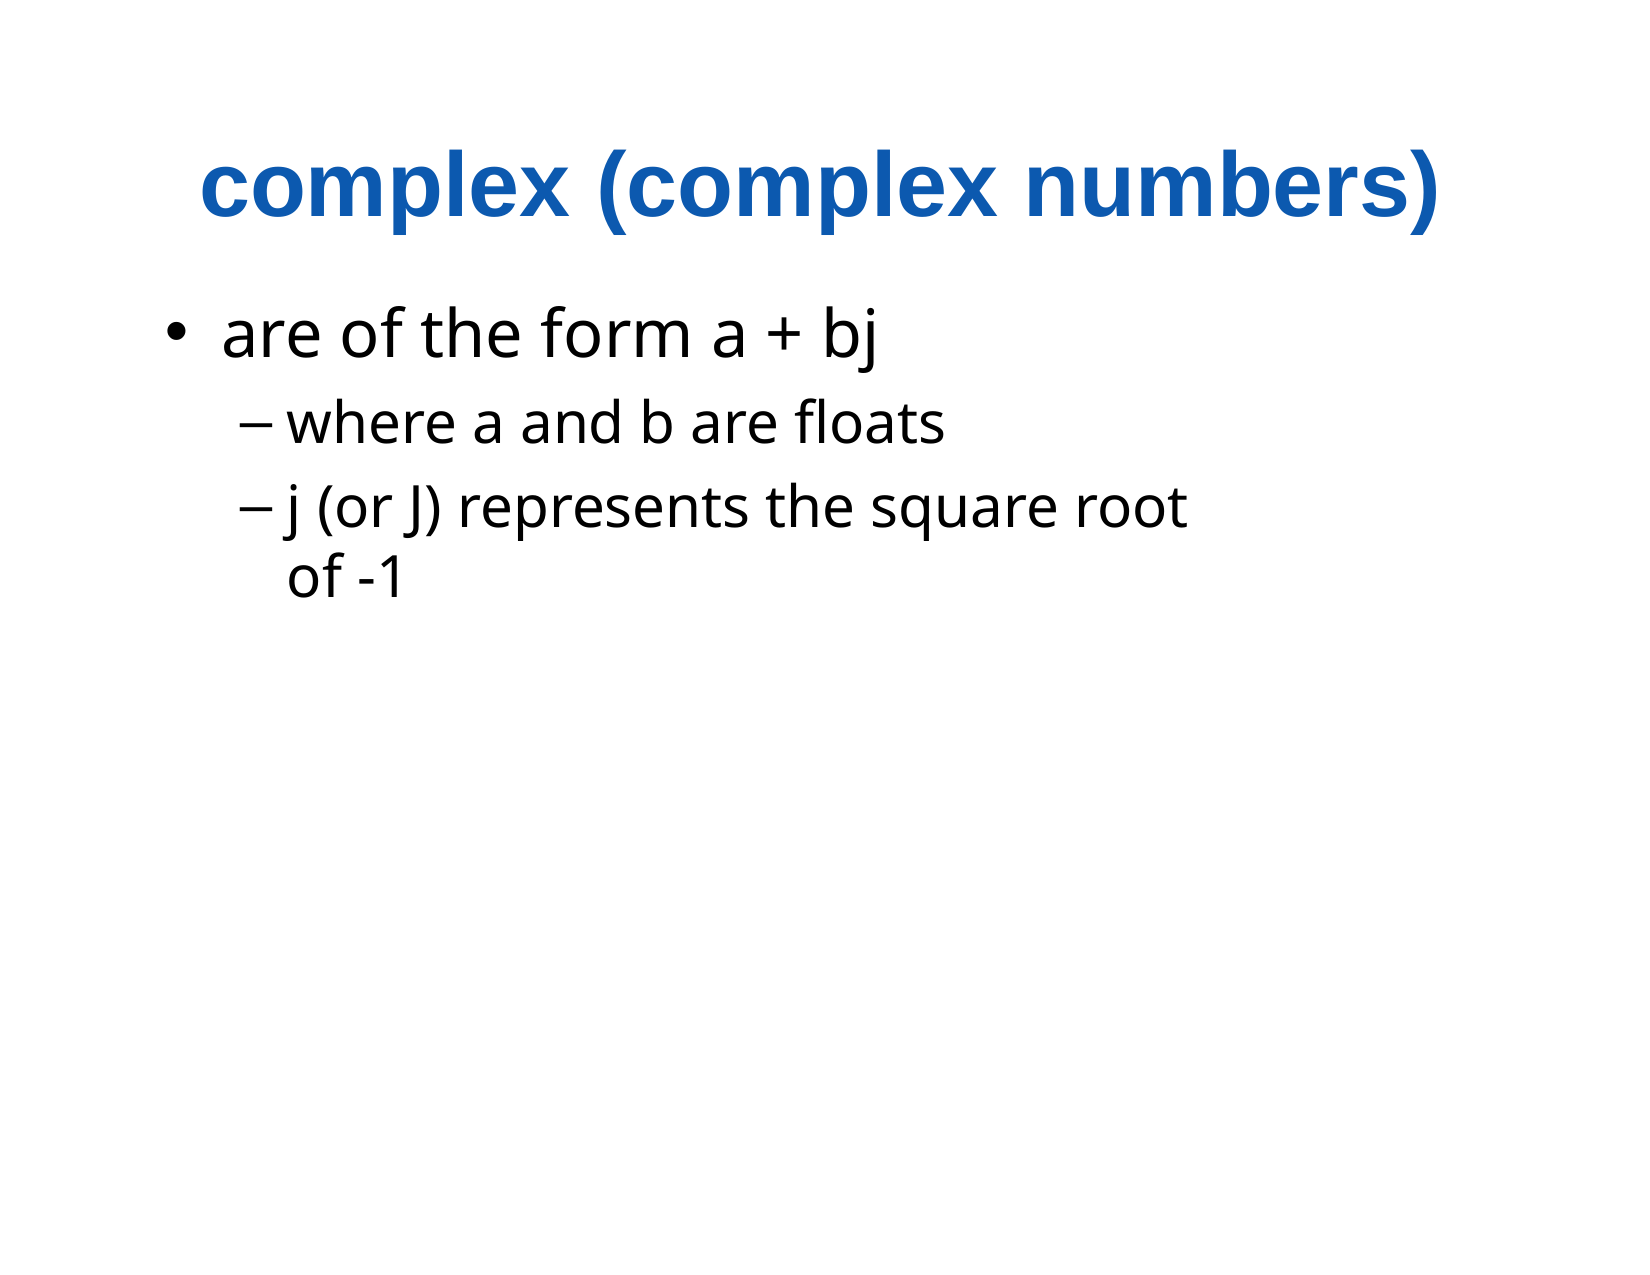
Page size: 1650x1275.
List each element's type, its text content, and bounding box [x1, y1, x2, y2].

title complex (complex numbers) [197, 122, 1453, 338]
text_box are of the form a + bj where a and b are floats j (or J) represents the square root of -1 [162, 272, 1231, 610]
